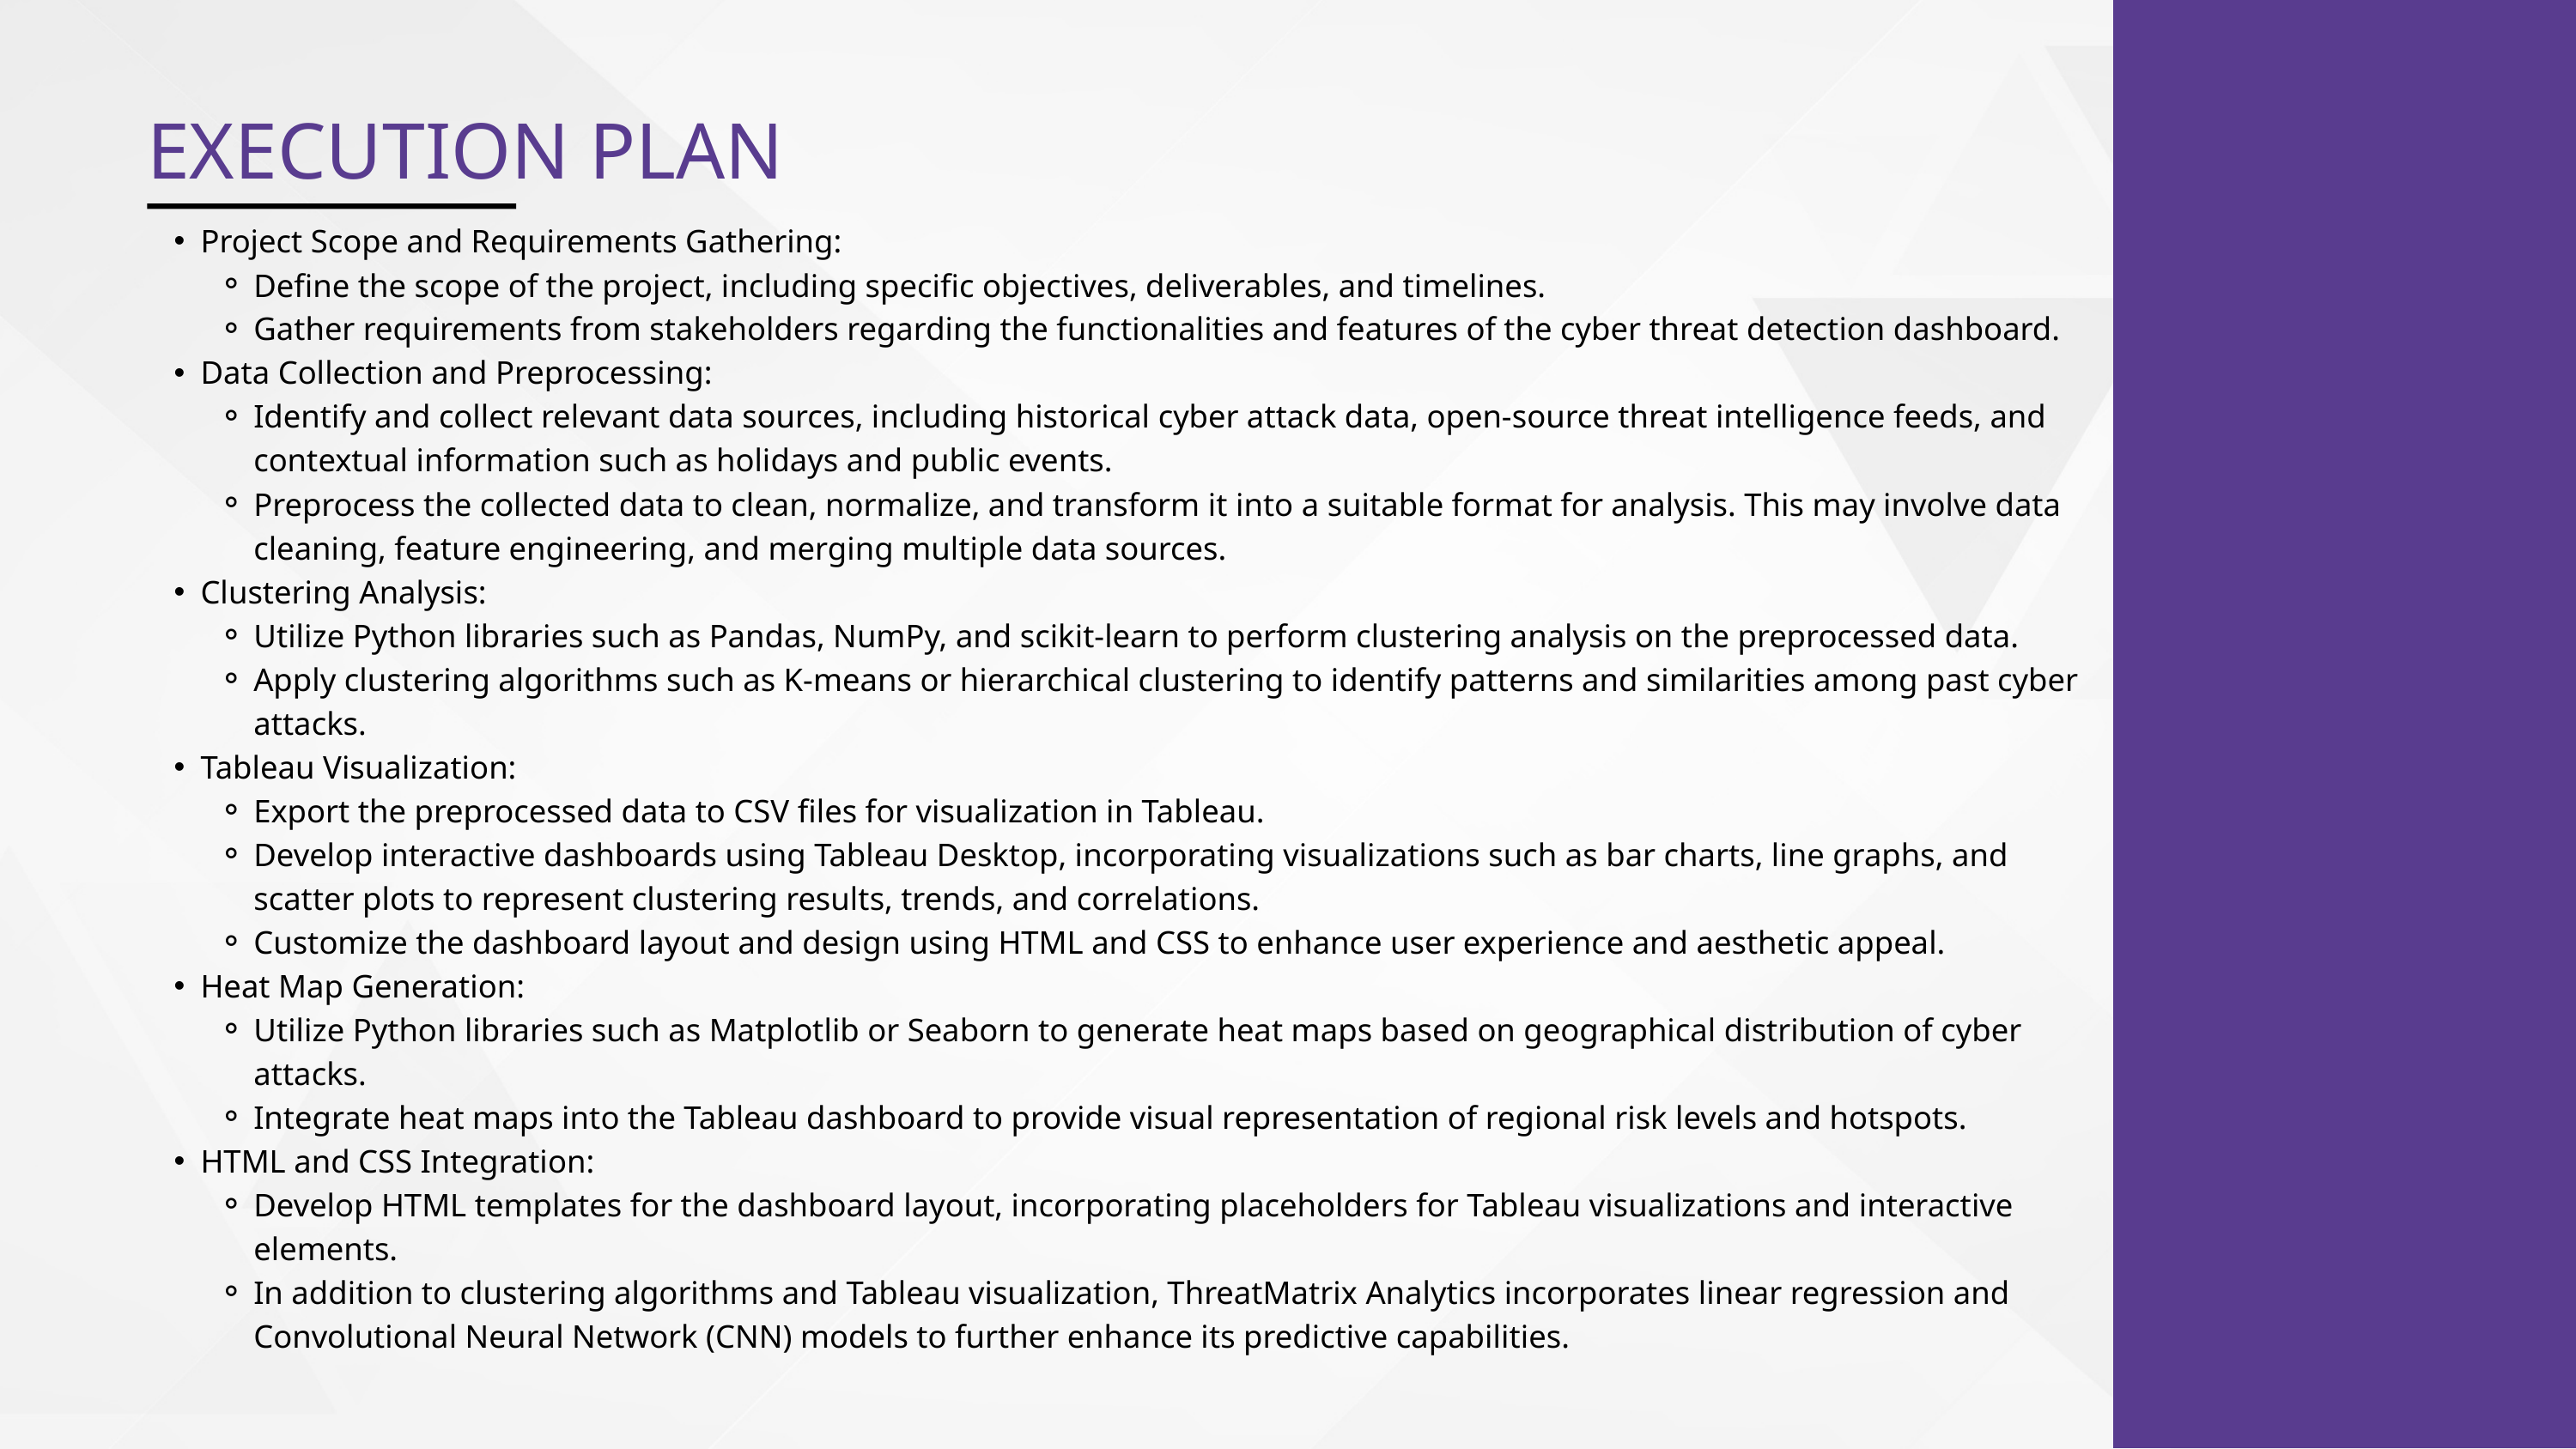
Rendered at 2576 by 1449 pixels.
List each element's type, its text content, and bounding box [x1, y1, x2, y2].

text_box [2112, 0, 2576, 1449]
text_box [0, 0, 2111, 1449]
text_box Project Scope and Requirements Gathering: Define the scope of the project, including specific objectives, deliverables, and timelines. Gather requirements from stakeholders regarding the functionalities and features of the cyber threat detection dashboard. Data Collection and Preprocessing: Identify and collect relevant data sources, including historical cyber attack data, open-source threat intelligence feeds, and contextual information such as holidays and public events. Preprocess the collected data to clean, normalize, and transform it into a suitable format for analysis. This may involve data cleaning, feature engineering, and merging multiple data sources. Clustering Analysis: Utilize Python libraries such as Pandas, NumPy, and scikit-learn to perform clustering analysis on the preprocessed data. Apply clustering algorithms such as K-means or hierarchical clustering to identify patterns and similarities among past cyber attacks. Tableau Visualization: Export the preprocessed data to CSV files for visualization in Tableau. Develop interactive dashboards using Tableau Desktop, incorporating visualizations such as bar charts, line graphs, and scatter plots to represent clustering results, trends, and correlations. Customize the dashboard layout and design using HTML and CSS to enhance user experience and aesthetic appeal. Heat Map Generation: Utilize Python libraries such as Matplotlib or Seaborn to generate heat maps based on geographical distribution of cyber attacks. Integrate heat maps into the Tableau dashboard to provide visual representation of regional risk levels and hotspots. HTML and CSS Integration: Develop HTML templates for the dashboard layout, incorporating placeholders for Tableau visualizations and interactive elements. In addition to clustering algorithms and Tableau visualization, ThreatMatrix Analytics incorporates linear regression and Convolutional Neural Network (CNN) models to further enhance its predictive capabilities. [147, 215, 2089, 1398]
text_box EXECUTION PLAN [147, 87, 1070, 195]
